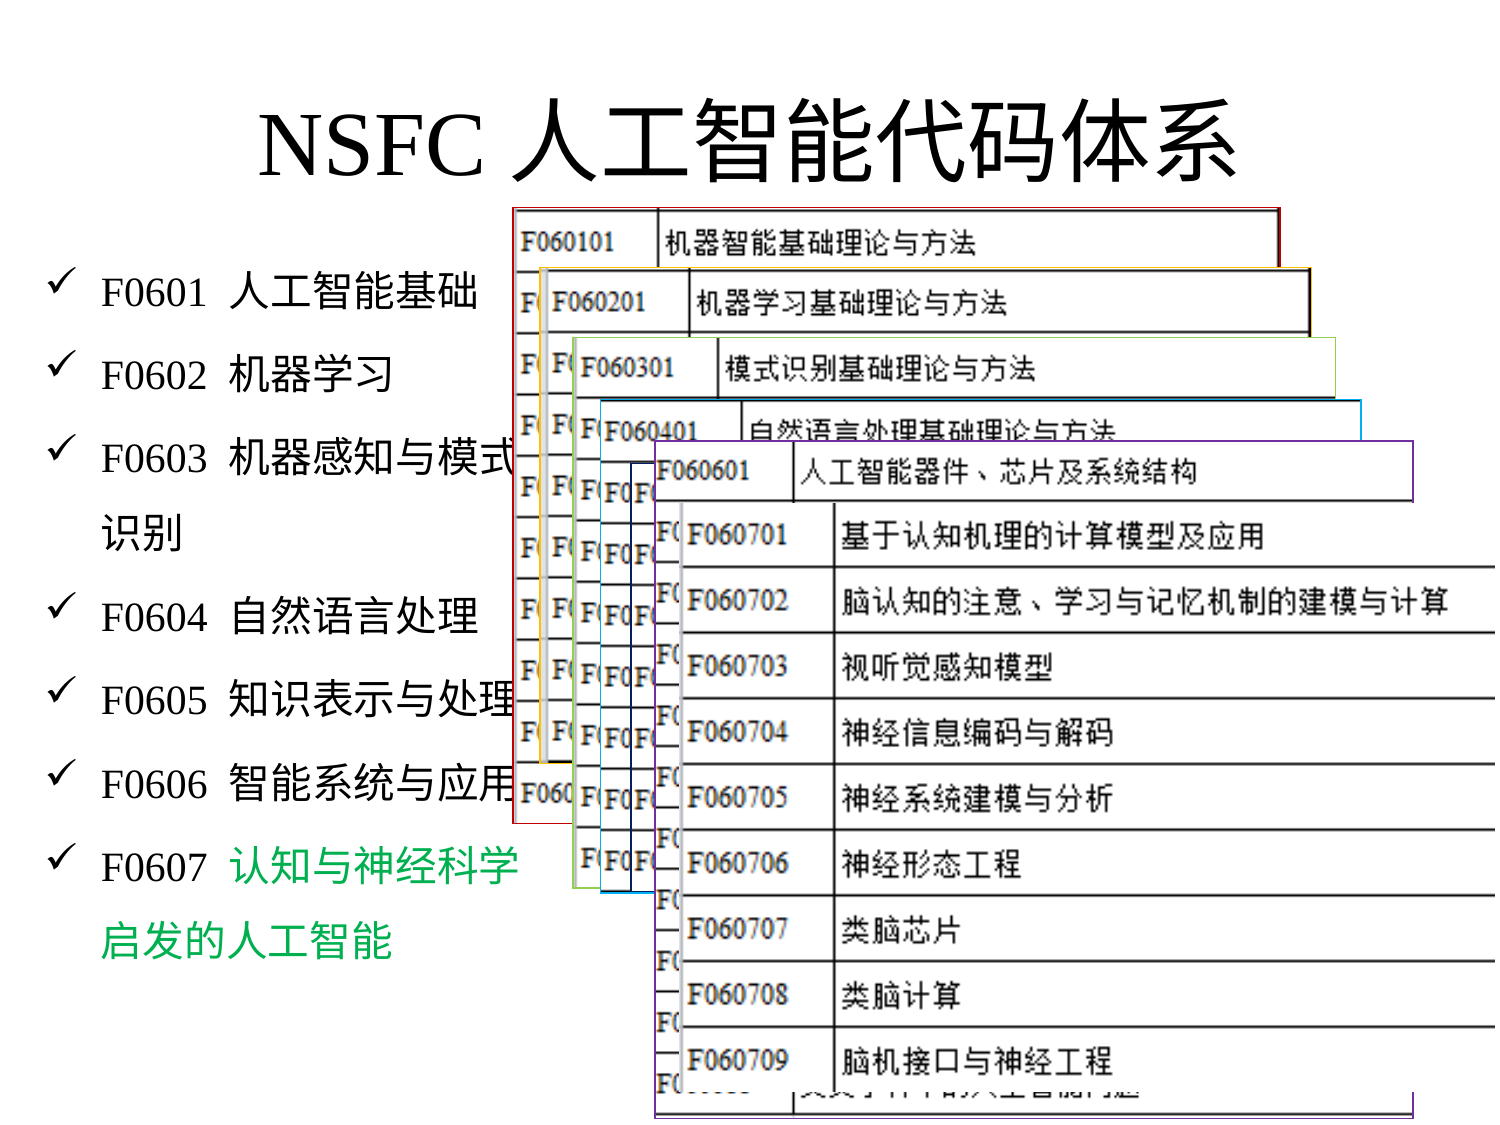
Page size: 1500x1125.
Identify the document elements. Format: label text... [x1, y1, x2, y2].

picture [602, 401, 1495, 1118]
title NSFC人工智能代码体系 [75, 45, 1425, 233]
list F0601 人工智能基础 F0602 机器学习 F0603 机器感知与模式识别 F0604 自然语言处理 F0605 知识表示与处理 F0606 智能系统与应用 F0607 认知与神经科学启发的人工智能 [29, 231, 550, 1083]
picture [513, 207, 1336, 888]
